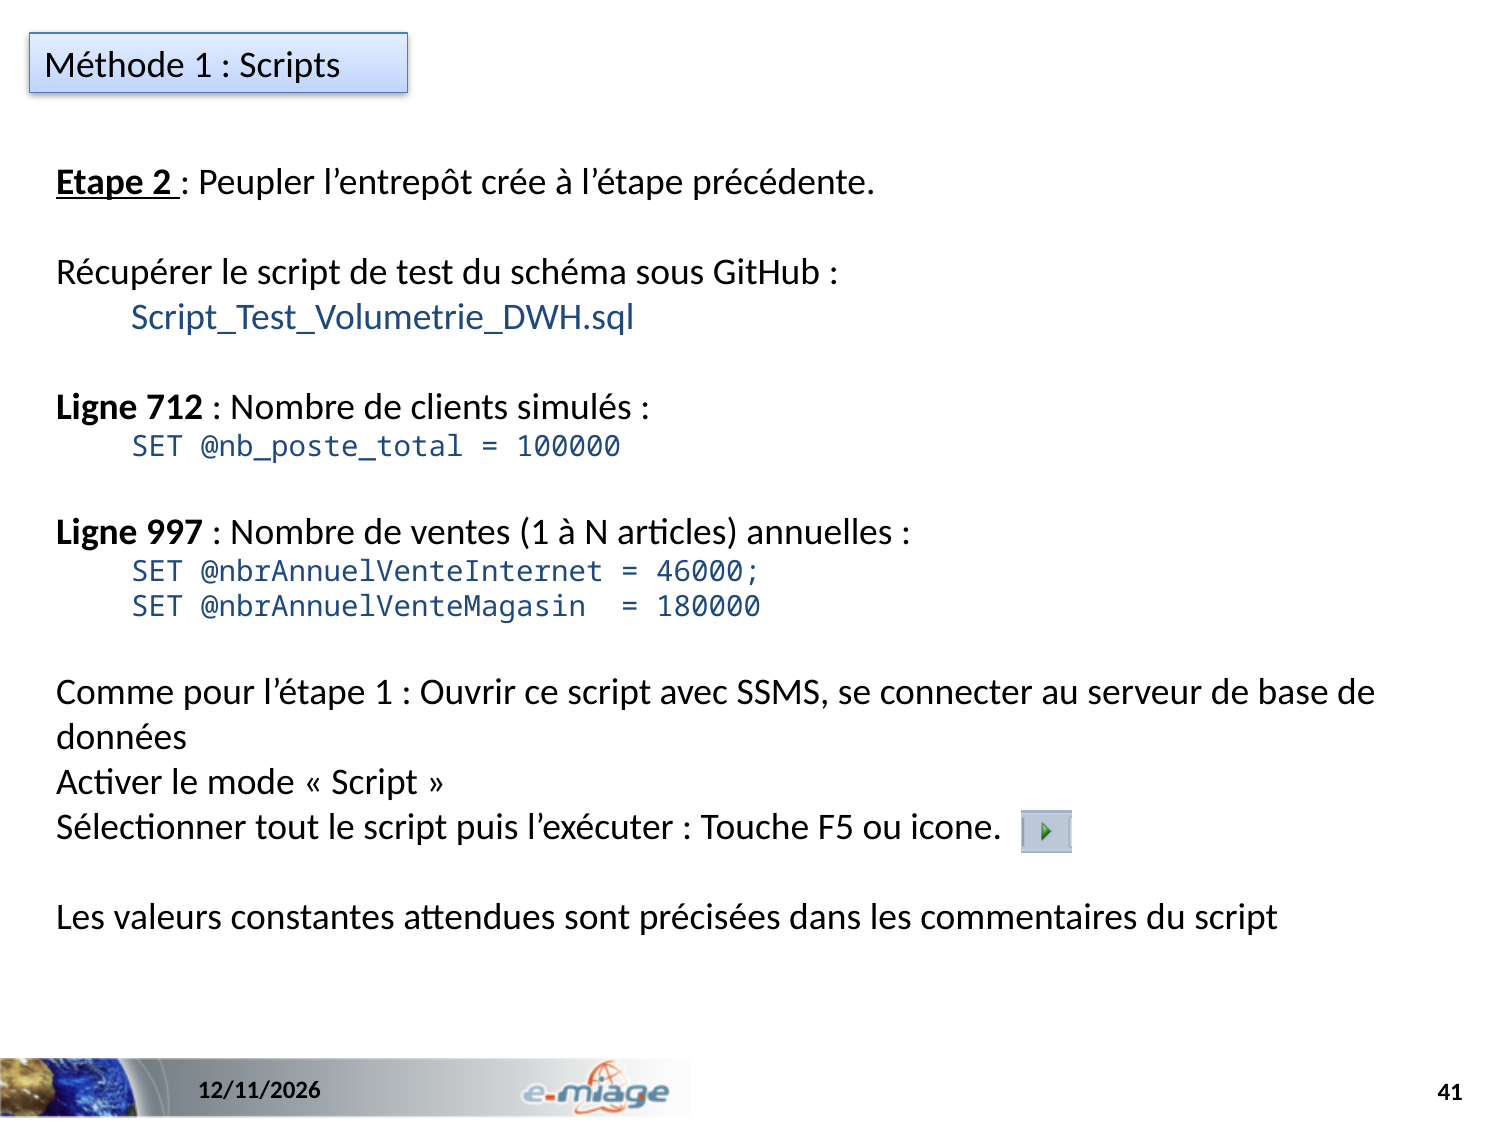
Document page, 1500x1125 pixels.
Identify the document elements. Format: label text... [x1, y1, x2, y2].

picture [0, 1058, 691, 1118]
picture [1021, 810, 1072, 853]
text_box Méthode 1 : Scripts [29, 32, 408, 93]
text_box Etape 2 : Peupler l’entrepôt crée à l’étape précédente. Récupérer le script de test du schéma sous GitHub : Script_Test_Volumetrie_DWH.sql Ligne 712 : Nombre de clients simulés : SET @nb_poste_total = 100000 Ligne 997 : Nombre de ventes (1 à N articles) annuelles : SET @nbrAnnuelVenteInternet = 46000; SET @nbrAnnuelVenteMagasin = 180000 Comme pour l’étape 1 : Ouvrir ce script avec SSMS, se connecter au serveur de base de données Activer le mode « Script » Sélectionner tout le script puis l’exécuter : Touche F5 ou icone. Les valeurs constantes attendues sont précisées dans les commentaires du script [41, 149, 1483, 1035]
